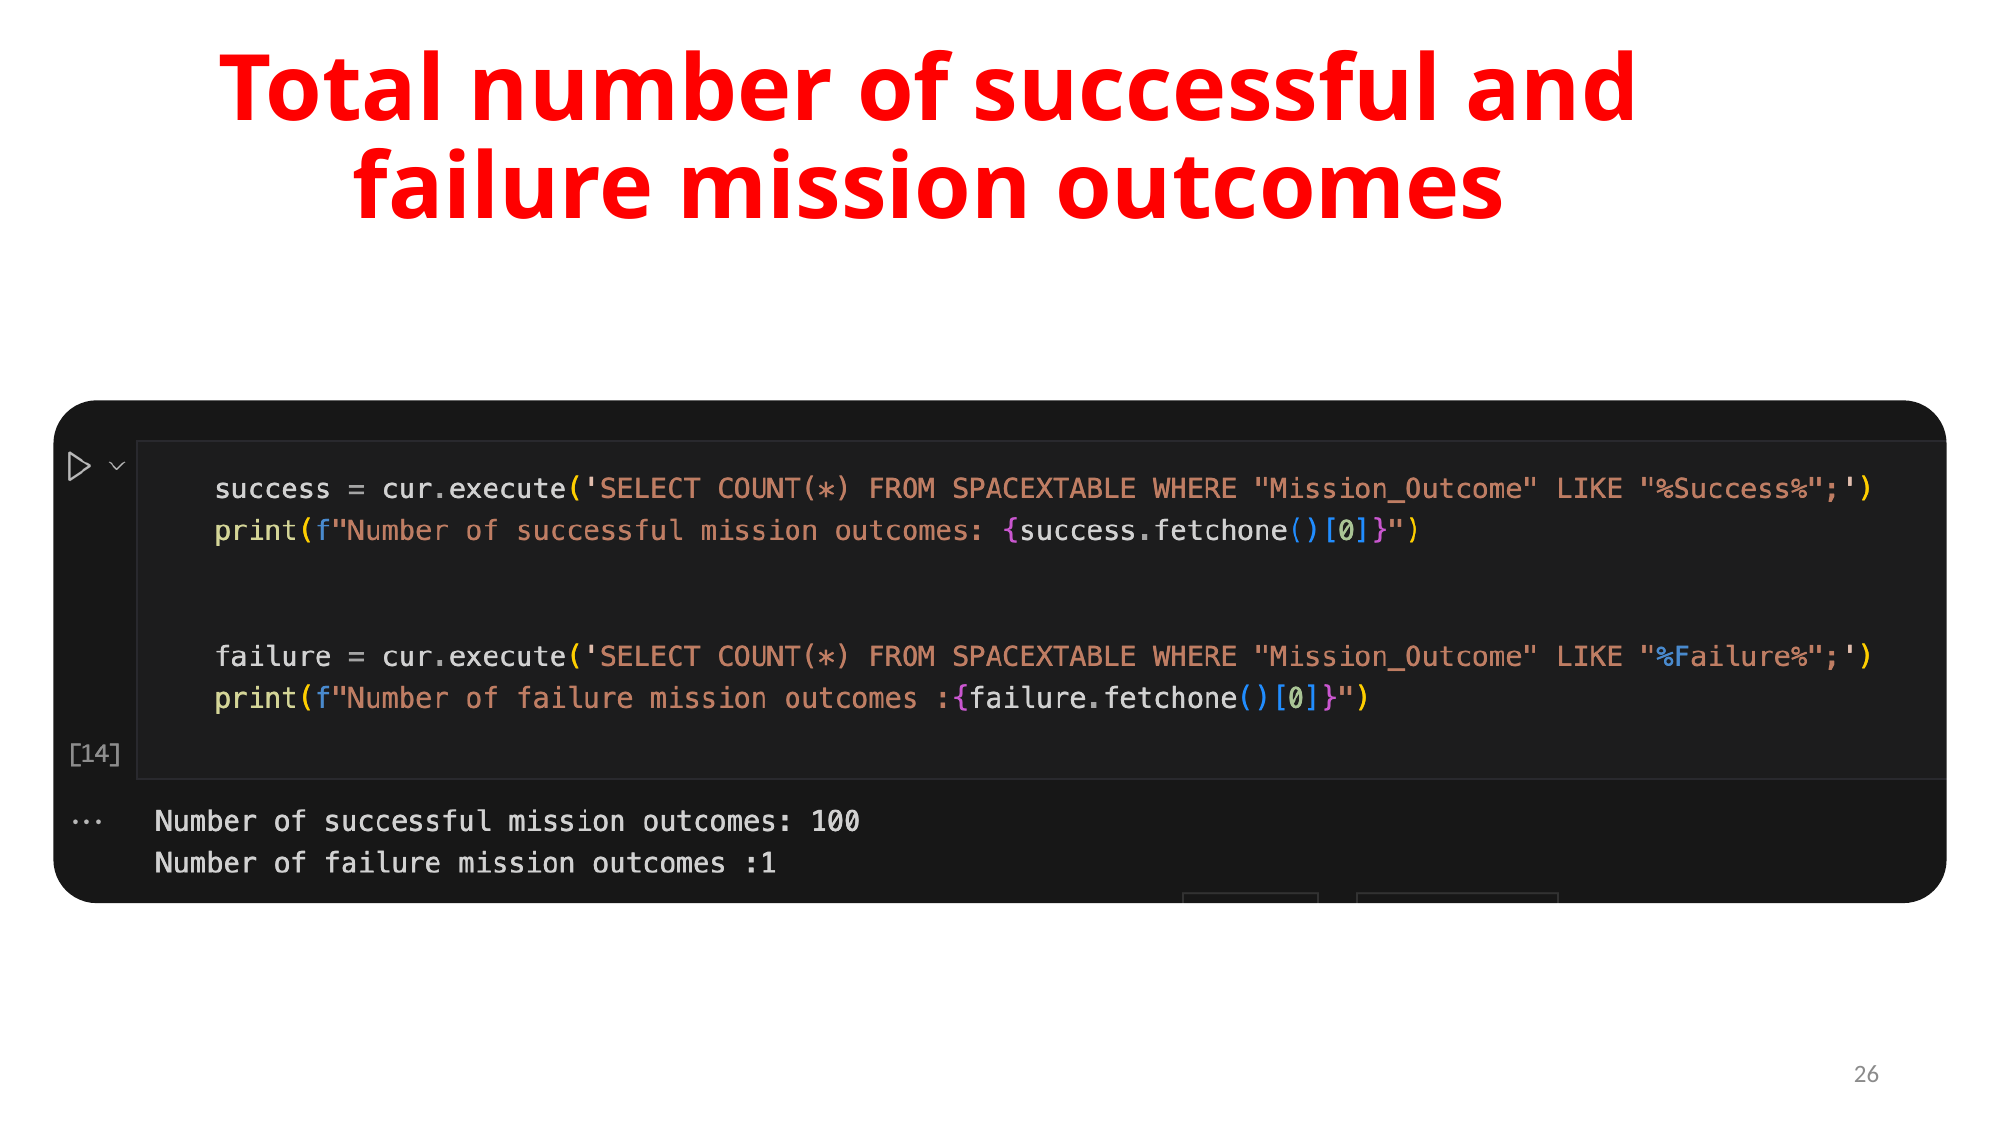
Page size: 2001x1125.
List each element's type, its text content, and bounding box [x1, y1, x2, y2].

text_box Total number of successful and failure mission outcomes [67, 94, 1792, 185]
slide_number 26 [1444, 1042, 1895, 1103]
picture [53, 400, 1947, 904]
